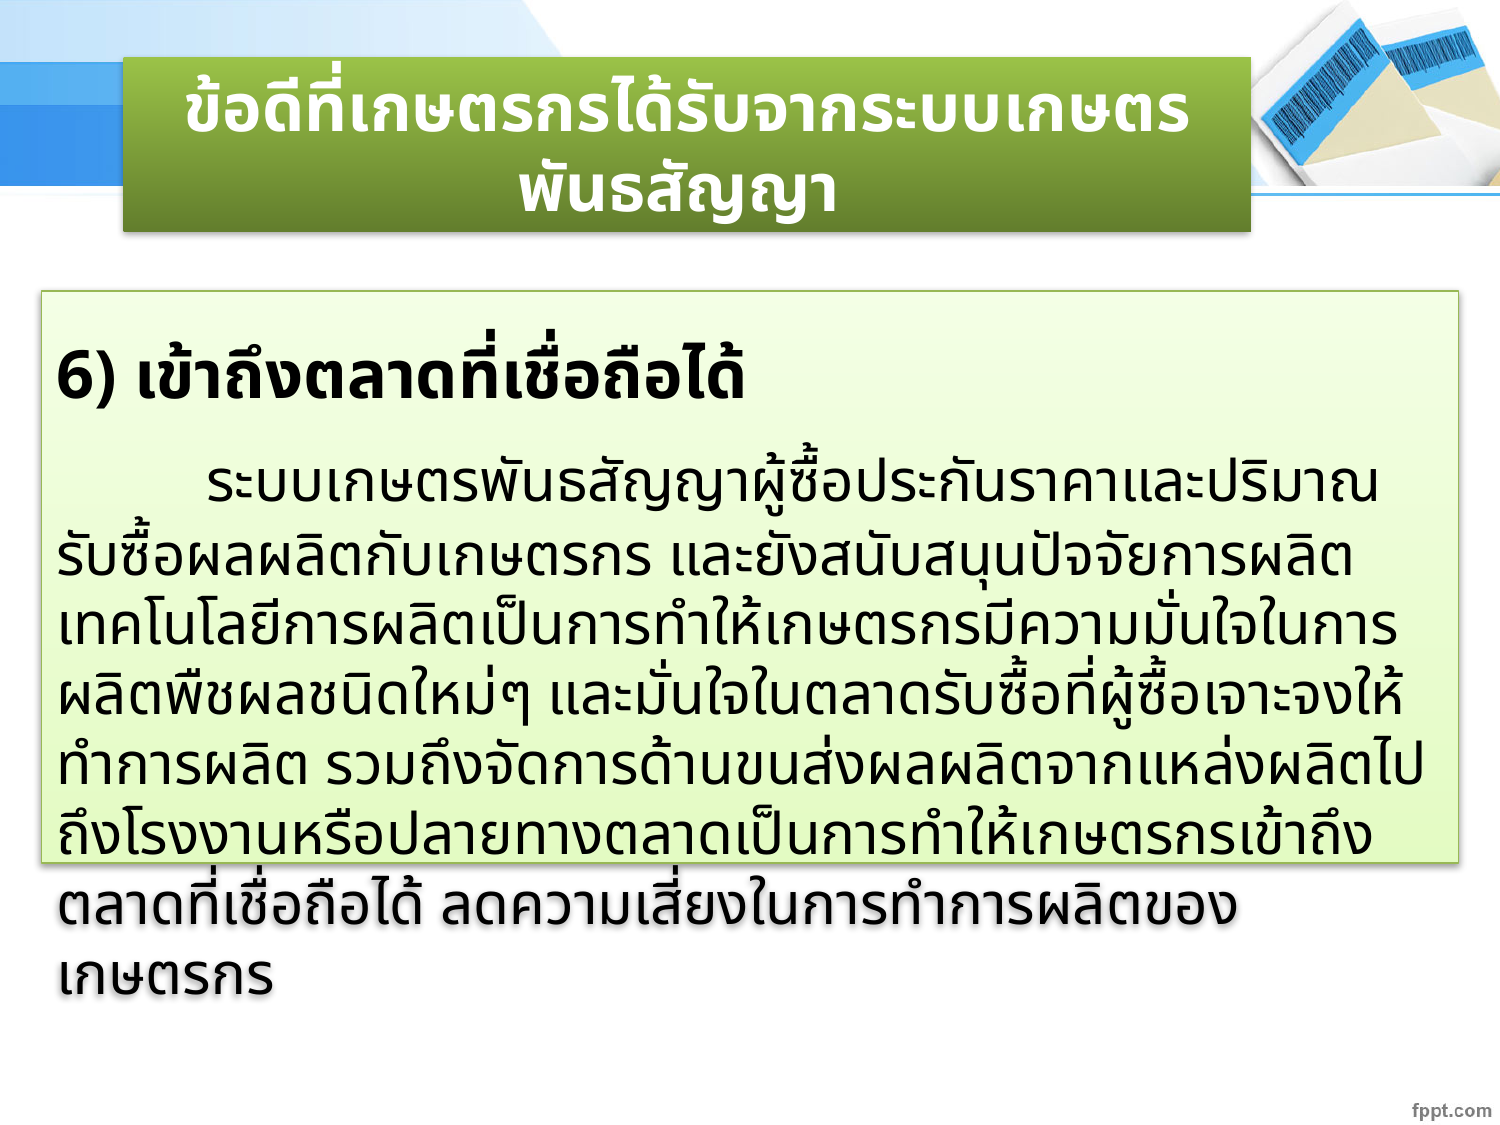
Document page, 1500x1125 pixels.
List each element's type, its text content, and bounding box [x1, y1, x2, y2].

text_box 6) เข้าถึงตลาดที่เชื่อถือได้ ระบบเกษตรพันธสัญญาผู้ซื้อประกันราคาและปริมาณรับซื้อผลผลิตกับเกษตรกร และยังสนับสนุนปัจจัยการผลิต เทคโนโลยีการผลิตเป็นการทำให้เกษตรกรมีความมั่นใจในการผลิตพืชผลชนิดใหม่ๆ และมั่นใจในตลาดรับซื้อที่ผู้ซื้อเจาะจงให้ทำการผลิต รวมถึงจัดการด้านขนส่งผลผลิตจากแหล่งผลิตไปถึงโรงงานหรือปลายทางตลาดเป็นการทำให้เกษตรกรเข้าถึงตลาดที่เชื่อถือได้ ลดความเสี่ยงในการทำการผลิตของเกษตรกร [41, 290, 1459, 864]
picture [0, 0, 1500, 1125]
text_box ข้อดีที่เกษตรกรได้รับจากระบบเกษตรพันธสัญญา [123, 56, 1252, 232]
